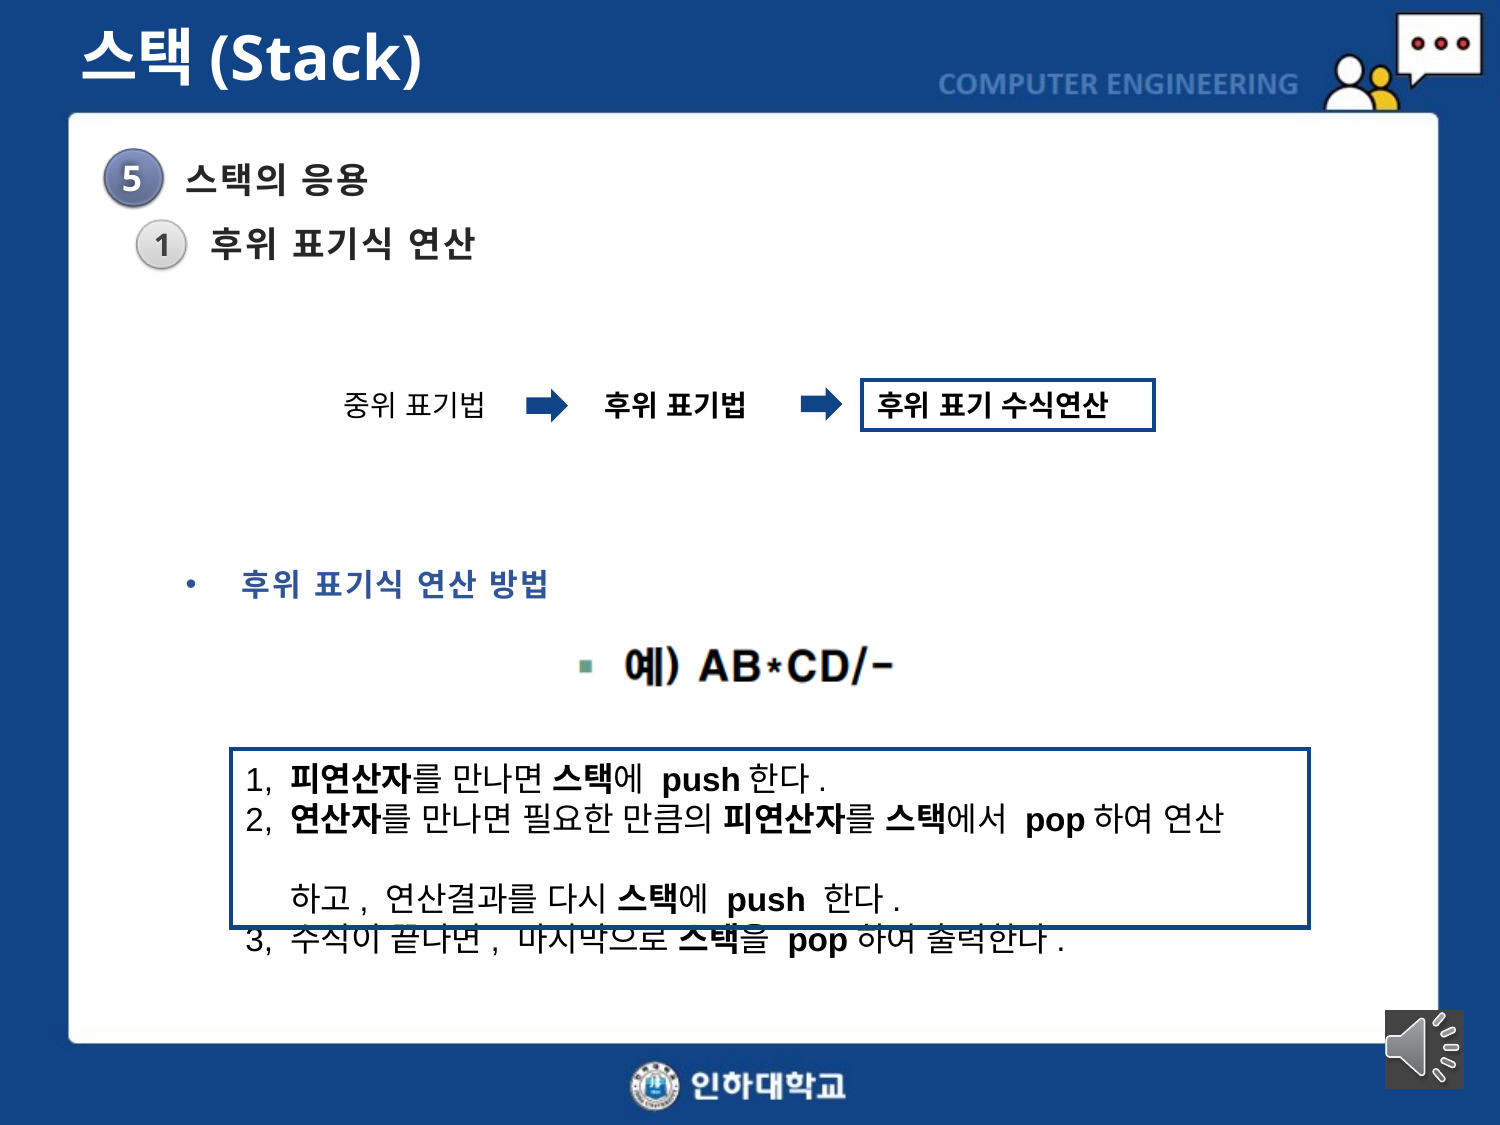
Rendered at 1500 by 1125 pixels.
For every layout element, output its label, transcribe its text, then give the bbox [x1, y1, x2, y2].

text_box 스택(Stack) [65, 19, 1415, 106]
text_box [328, 379, 1172, 431]
picture [0, 0, 1500, 1125]
text_box 후위 표기식 연산 방법 [170, 538, 1306, 610]
text_box 후위 표기식 연산 [195, 214, 714, 272]
text_box 1, 피연산자를 만나면 스택에 push한다. 2, 연산자를 만나면 필요한 만큼의 피연산자를 스택에서 pop하여 연산 하고, 연산결과를 다시 스택에 push 한다. 3, 수식이 끝나면, 마지막으로 스택을 pop하여 출력한다. [230, 750, 1325, 966]
text_box 스택의 응용 [170, 150, 455, 208]
text_box [230, 748, 1310, 929]
